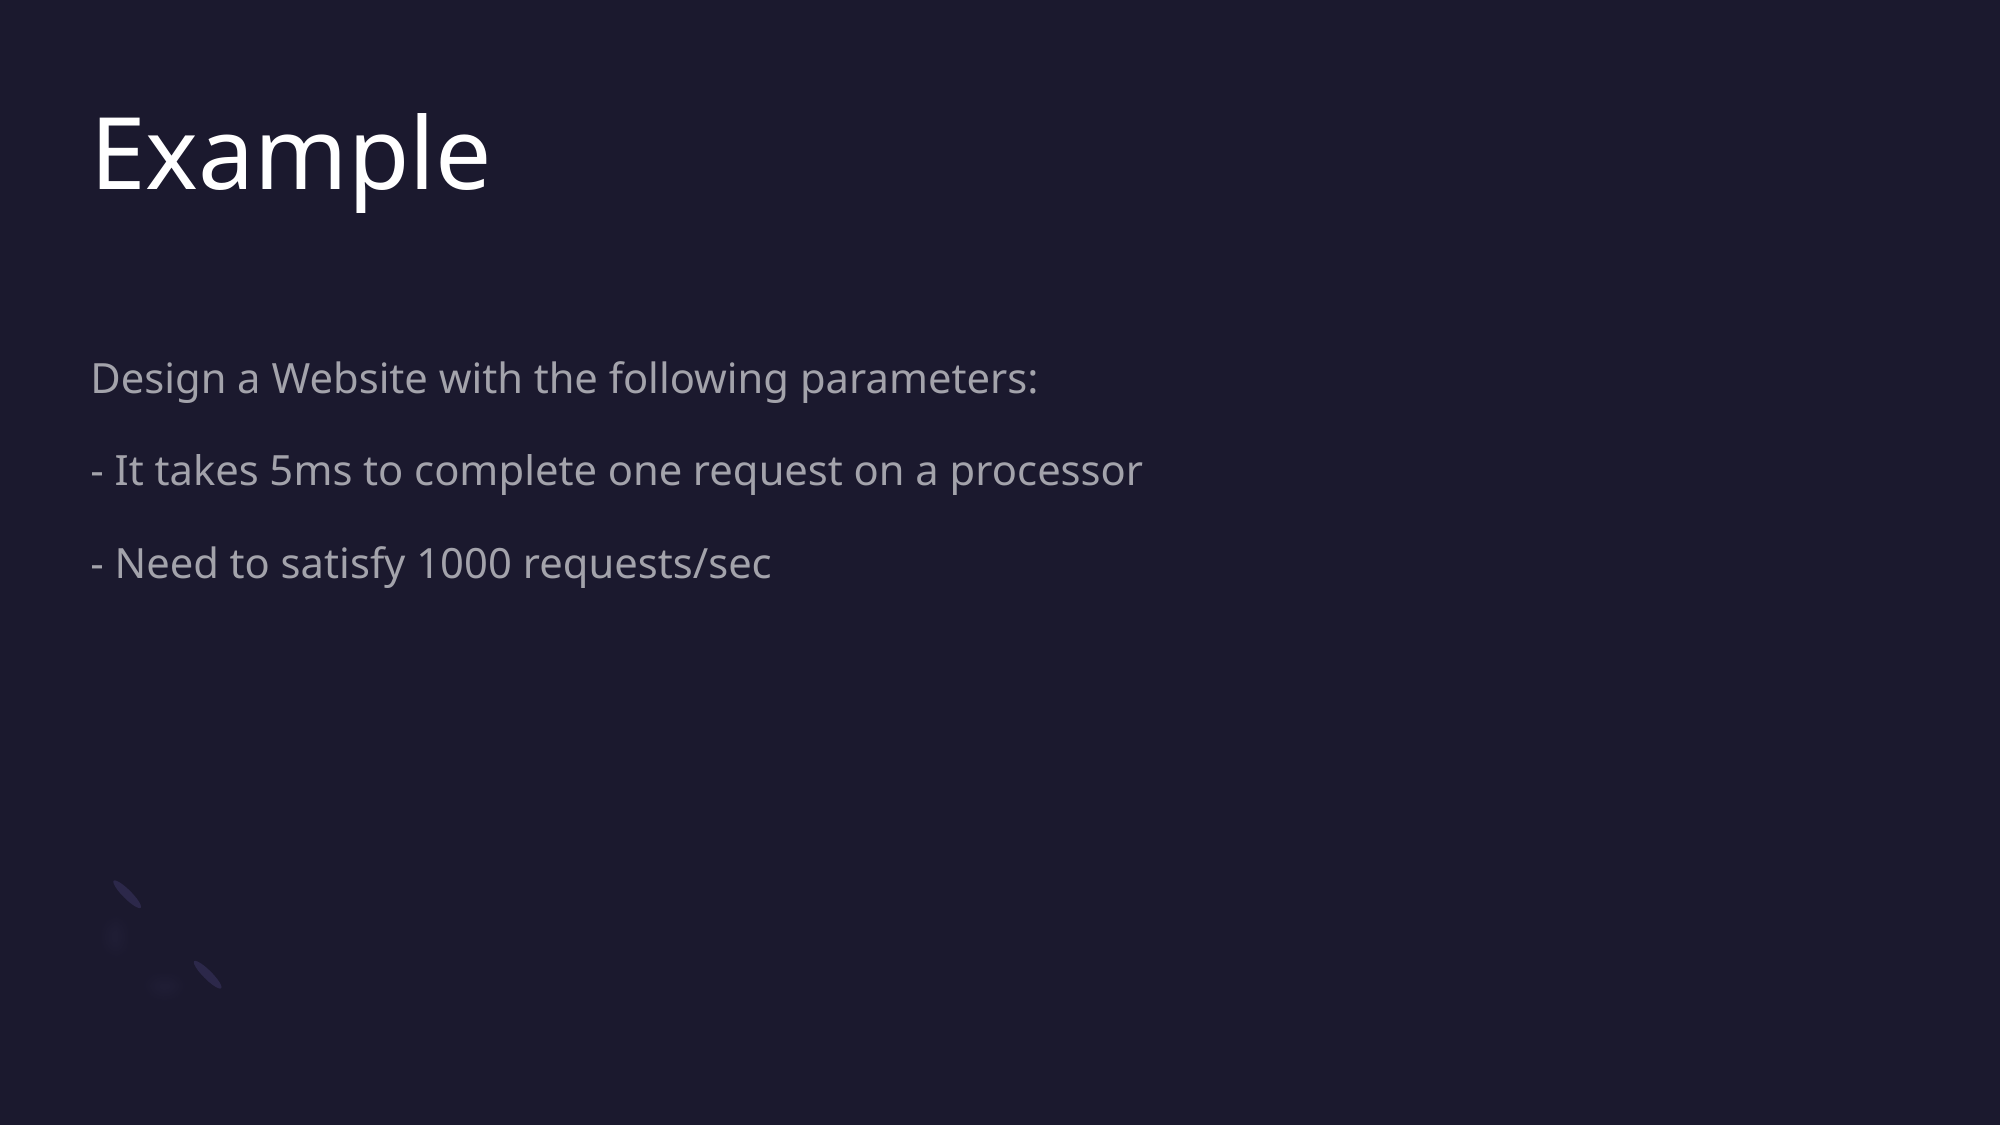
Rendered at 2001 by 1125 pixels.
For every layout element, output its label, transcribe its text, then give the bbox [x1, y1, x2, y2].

title Example [90, 90, 1910, 309]
list Design a Website with the following parameters: - It takes 5ms to complete one request on a processor - Need to satisfy 1000 requests/sec [90, 346, 1910, 1000]
